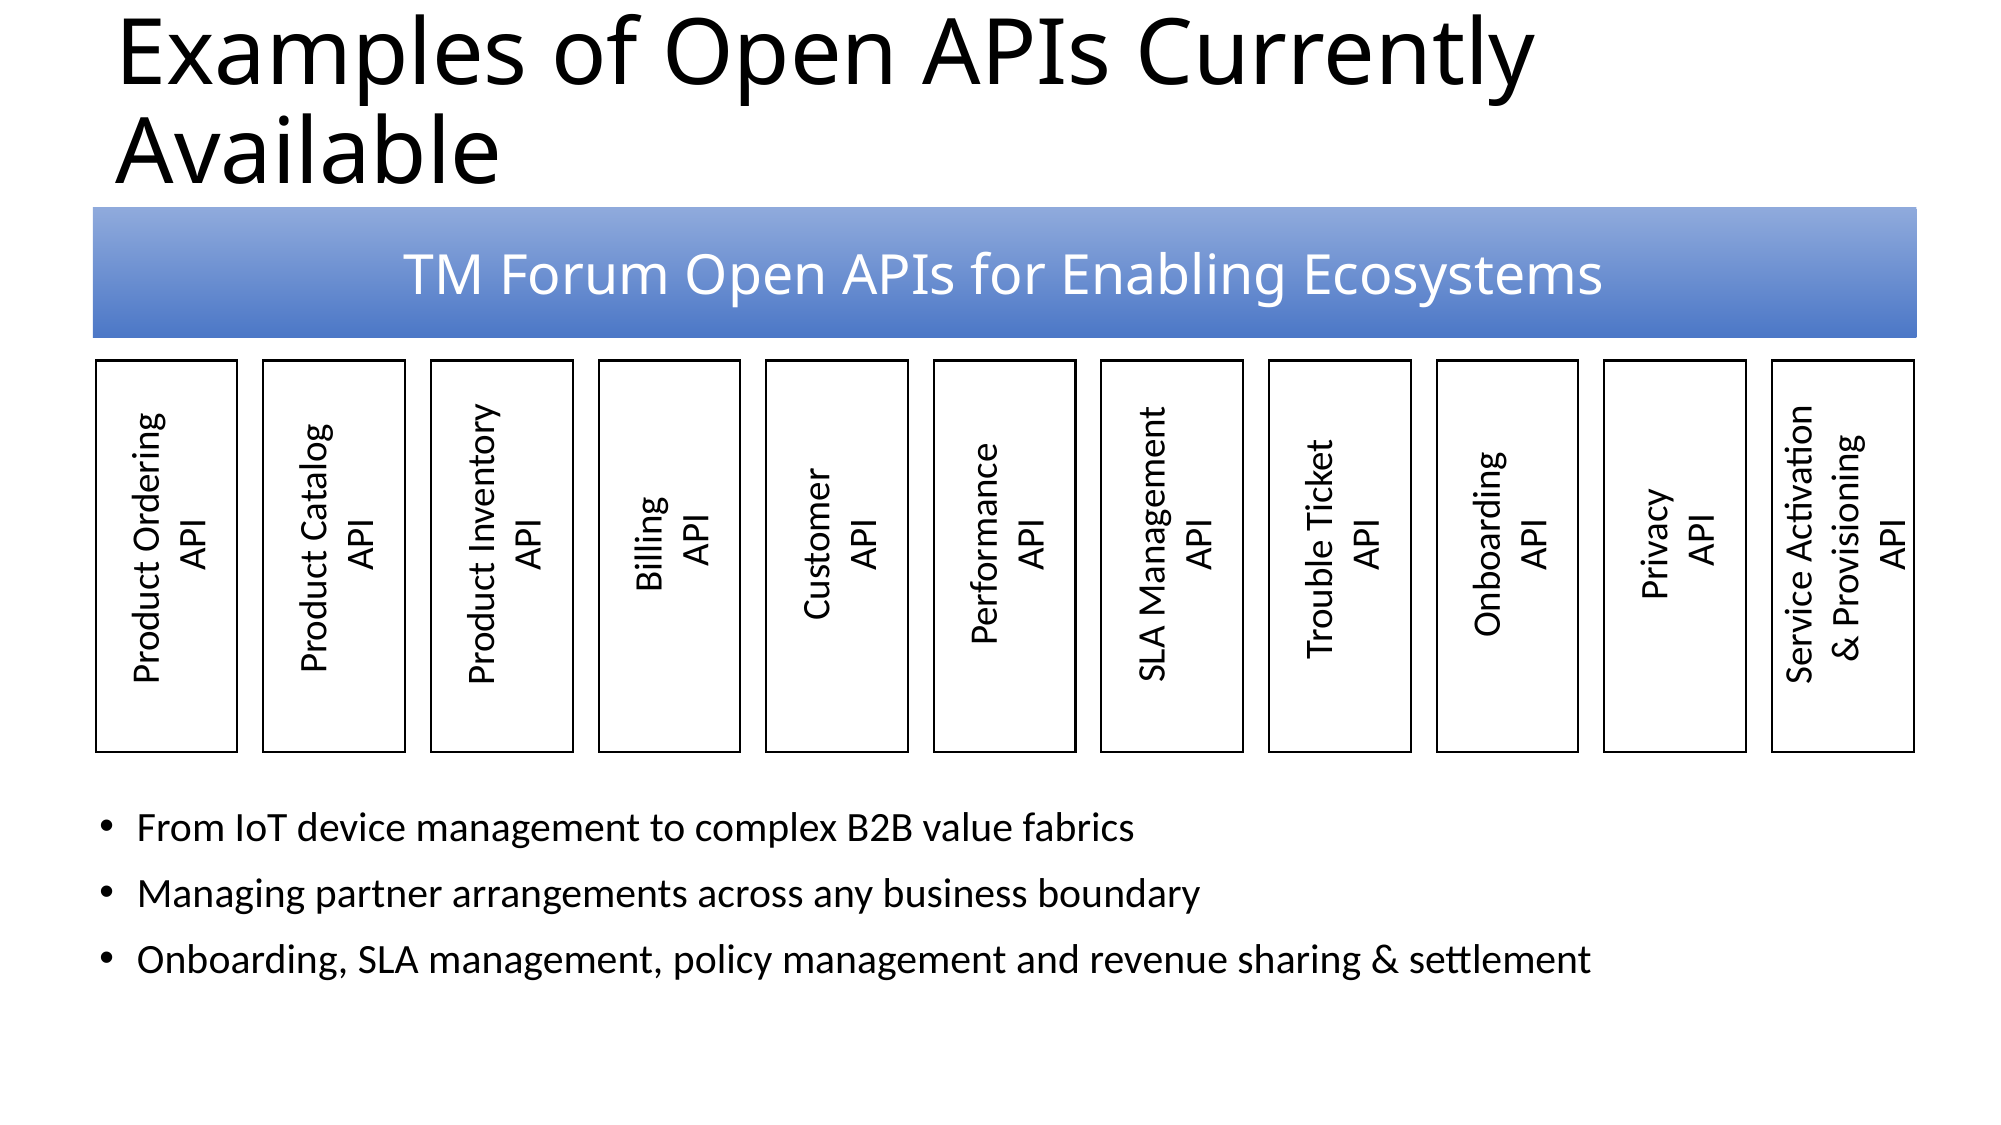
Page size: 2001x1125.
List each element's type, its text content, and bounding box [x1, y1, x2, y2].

text_box Service Activation & Provisioning API [1771, 359, 1915, 753]
text_box Privacy API [1603, 359, 1747, 753]
text_box Product Inventory API [430, 359, 574, 753]
text_box Billing API [598, 359, 741, 753]
text_box Trouble Ticket API [1268, 359, 1412, 753]
text_box Product Catalog API [262, 359, 406, 753]
text_box Performance API [933, 359, 1077, 753]
text_box Onboarding API [1436, 359, 1579, 753]
text_box Product Ordering API [95, 359, 238, 753]
title Examples of Open APIs Currently Available [100, 78, 1784, 130]
text_box TM Forum Open APIs for Enabling Ecosystems [92, 207, 1917, 338]
text_box SLA Management API [1100, 359, 1244, 753]
text_box Customer API [765, 359, 909, 753]
list From IoT device management to complex B2B value fabrics Managing partner arrangements across any business boundary Onboarding, SLA management, policy management and revenue sharing & settlement [84, 797, 1915, 996]
